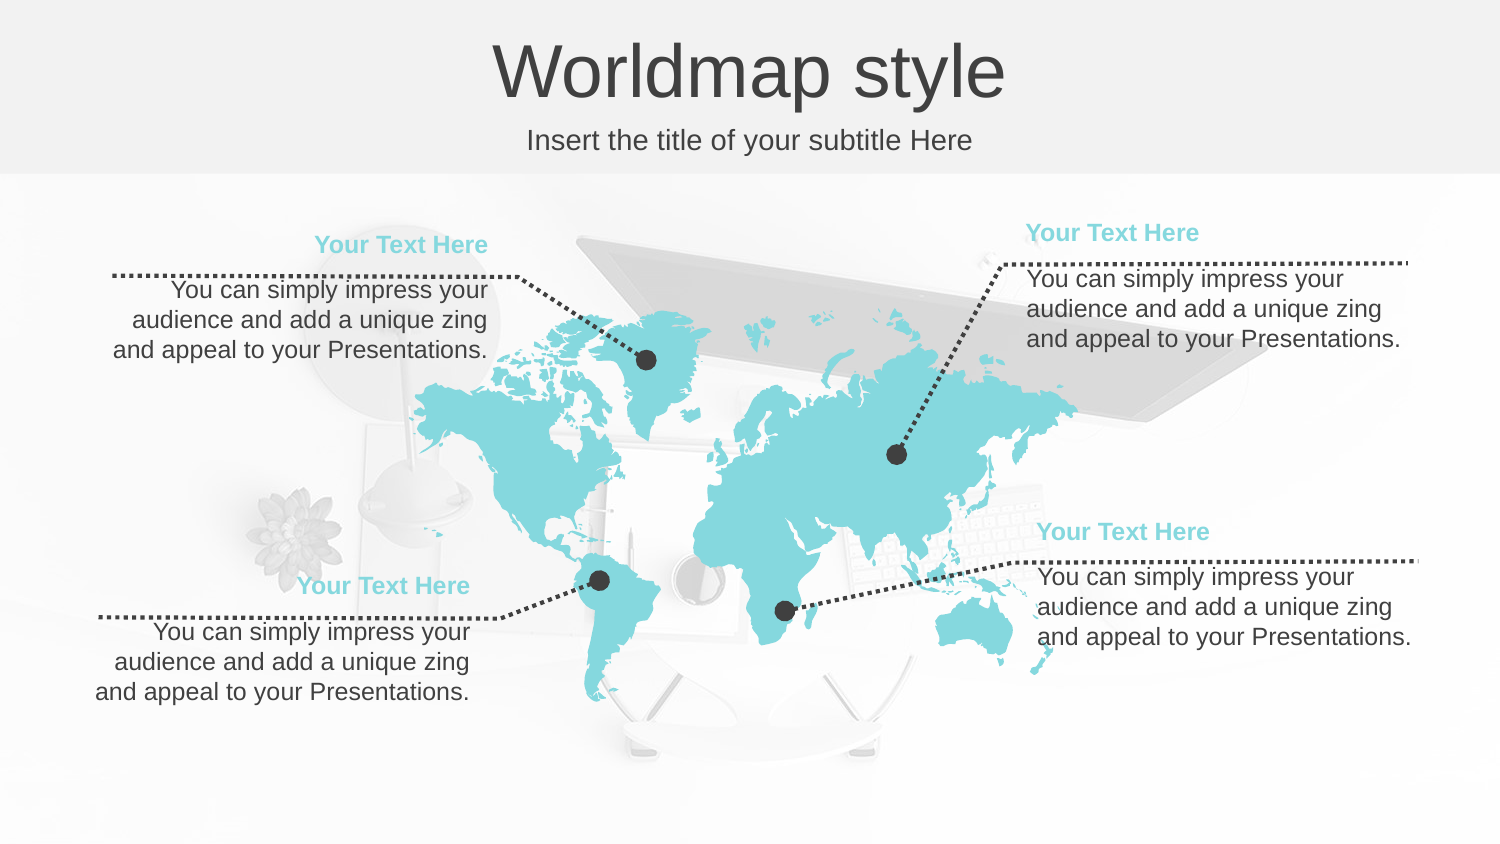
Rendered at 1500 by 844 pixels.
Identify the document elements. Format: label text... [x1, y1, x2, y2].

picture [0, 174, 1500, 844]
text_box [95, 220, 504, 387]
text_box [408, 307, 1079, 703]
text_box [978, 263, 1005, 306]
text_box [77, 561, 486, 729]
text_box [1021, 506, 1429, 674]
list Worldmap style [0, 20, 1500, 114]
list Insert the title of your subtitle Here [0, 114, 1500, 162]
text_box [508, 276, 565, 306]
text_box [1010, 208, 1419, 376]
